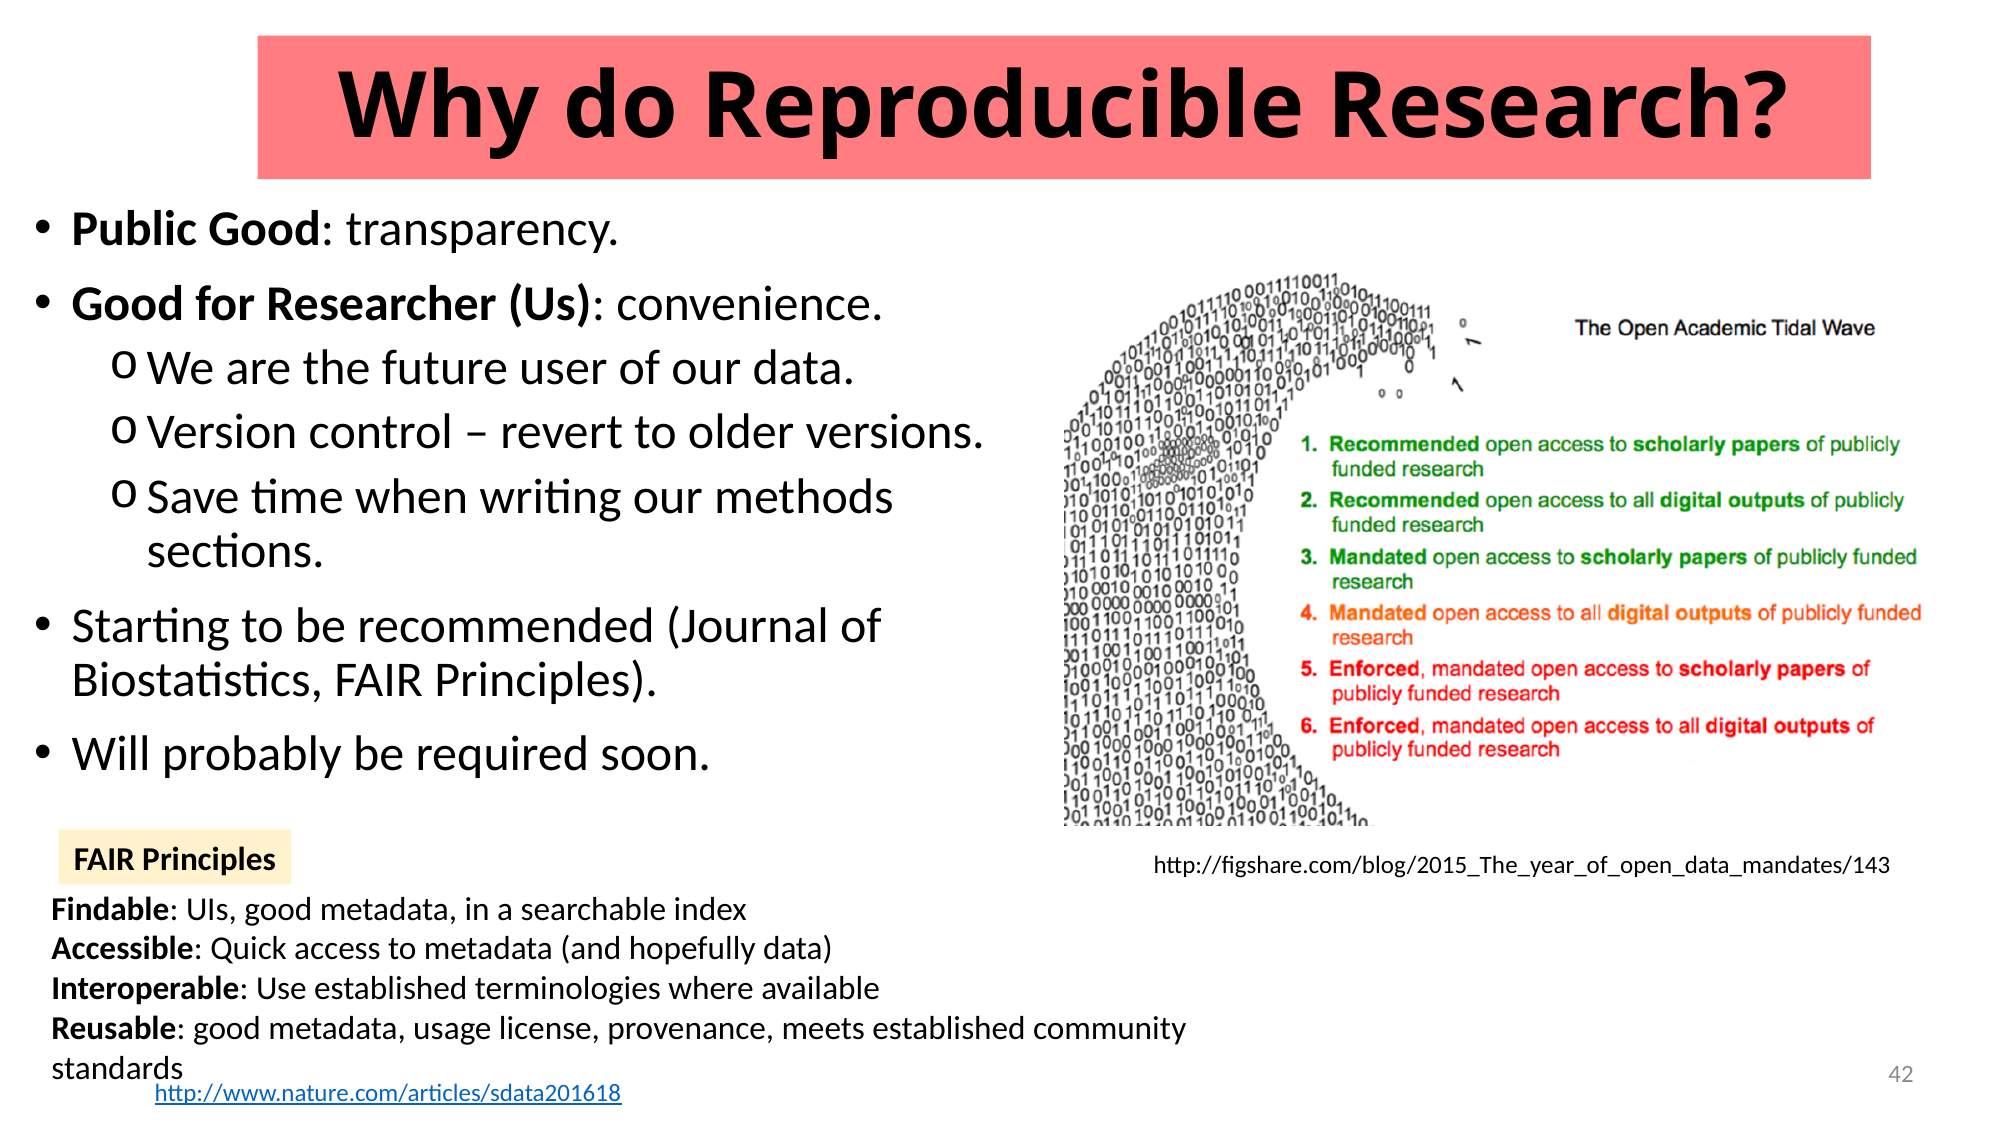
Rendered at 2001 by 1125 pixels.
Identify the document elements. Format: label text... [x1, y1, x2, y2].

text_box http://www.nature.com/articles/sdata201618 [139, 1069, 637, 1125]
picture [1064, 263, 1948, 826]
text_box FAIR Principles [58, 829, 292, 885]
slide_number 42 [1478, 1042, 1929, 1103]
text_box http://figshare.com/blog/2015_The_year_of_open_data_mandates/143 [1138, 841, 1974, 886]
text_box Findable: UIs, good metadata, in a searchable index Accessible: Quick access to metadata (and hopefully data) Interoperable: Use established terminologies where available Reusable: good metadata, usage license, provenance, meets established community standards [36, 879, 1242, 1094]
list Public Good: transparency. Good for Researcher (Us): convenience. We are the future user of our data. Version control – revert to older versions. Save time when writing our methods sections. Starting to be recommended (Journal of Biostatistics, FAIR Principles). Will probably be required soon. [19, 194, 1056, 864]
title Why do Reproducible Research? [257, 35, 1871, 180]
